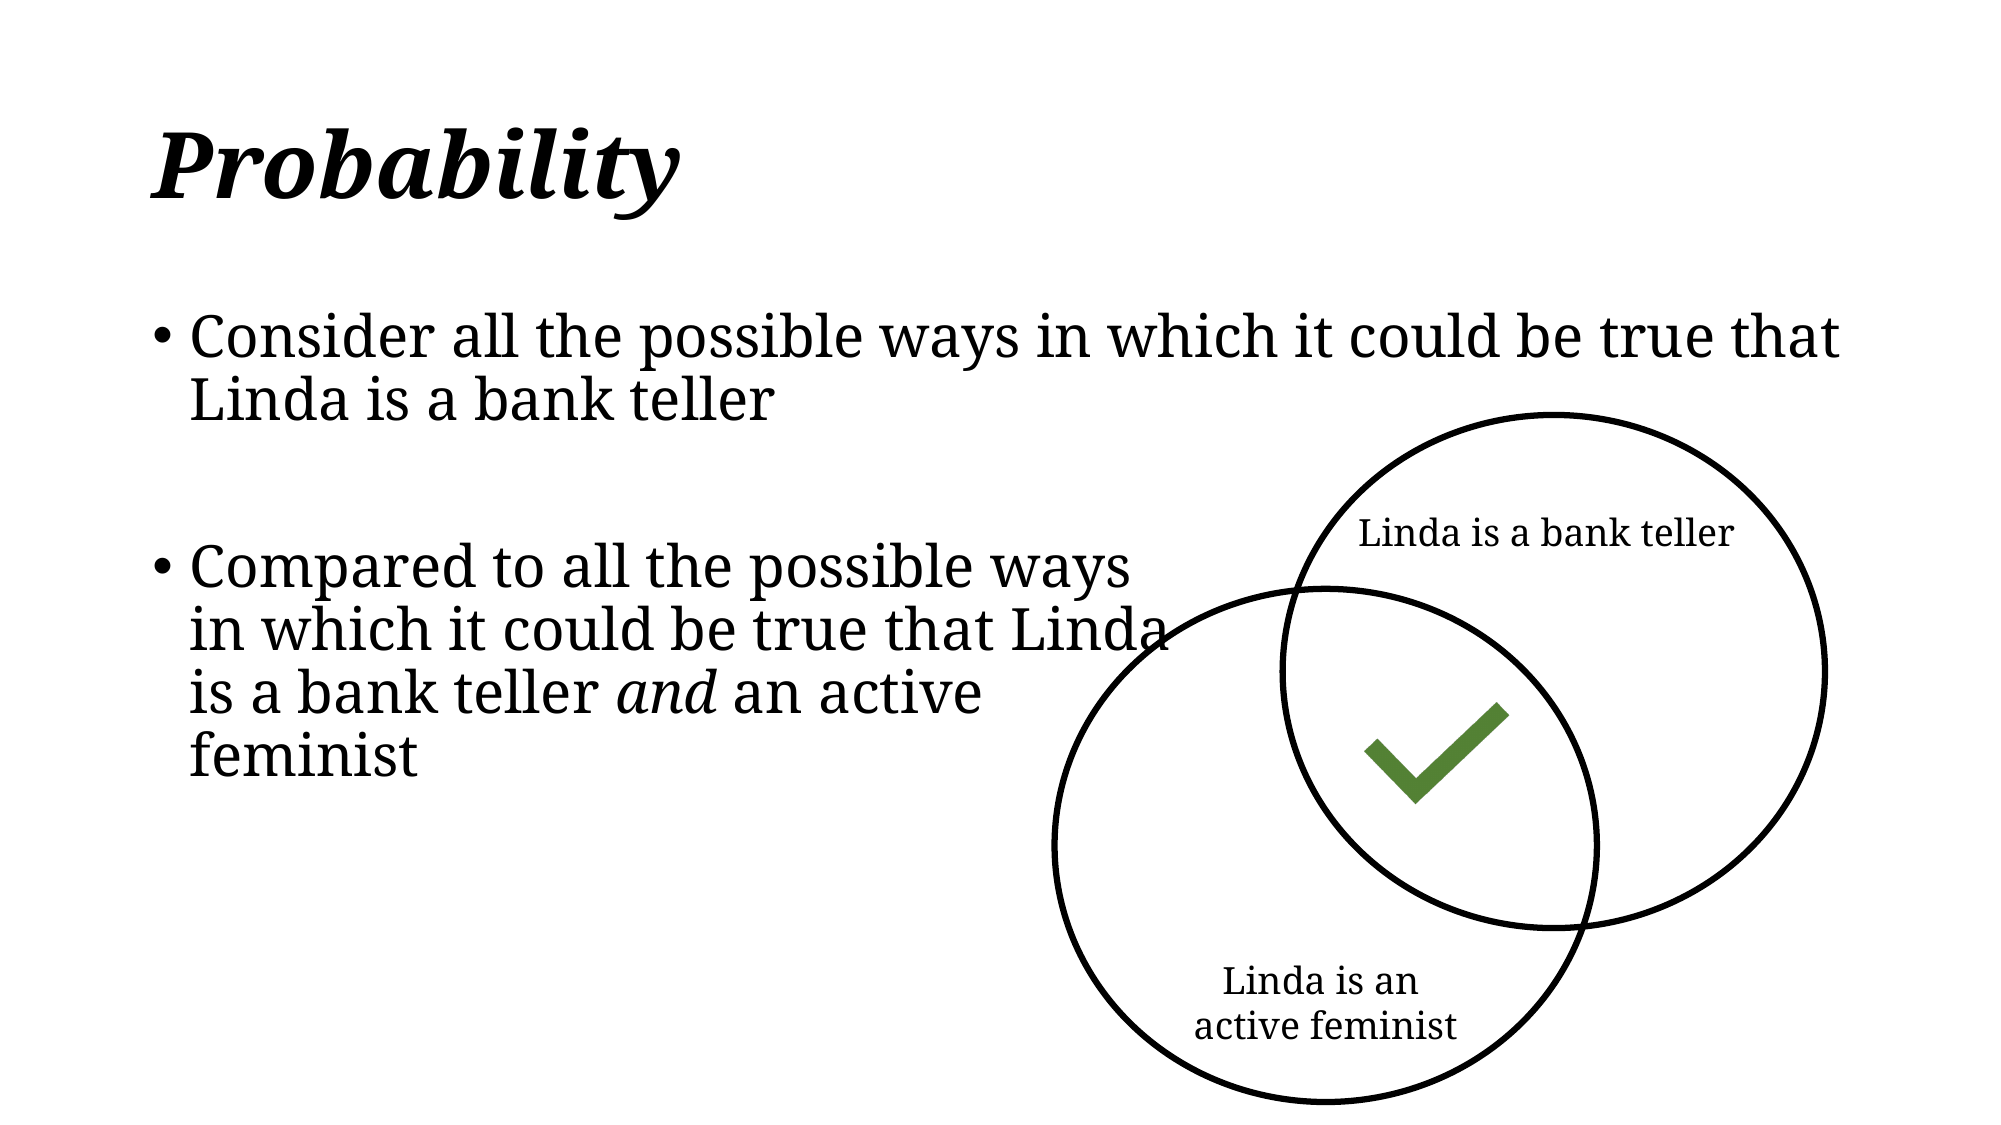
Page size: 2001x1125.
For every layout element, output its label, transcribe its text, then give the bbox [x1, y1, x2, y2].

text_box Linda is a bank teller [1343, 501, 1750, 562]
text_box [1281, 413, 1827, 930]
text_box [1053, 589, 1584, 1104]
list Consider all the possible ways in which it could be true that Linda is a bank teller Compared to all the possible ways in which it could be true that Linda is a bank teller and an active feminist [137, 299, 1863, 1014]
title Probability [137, 59, 1863, 278]
picture [1361, 677, 1512, 828]
text_box Linda is an active feminist [1179, 949, 1473, 1055]
